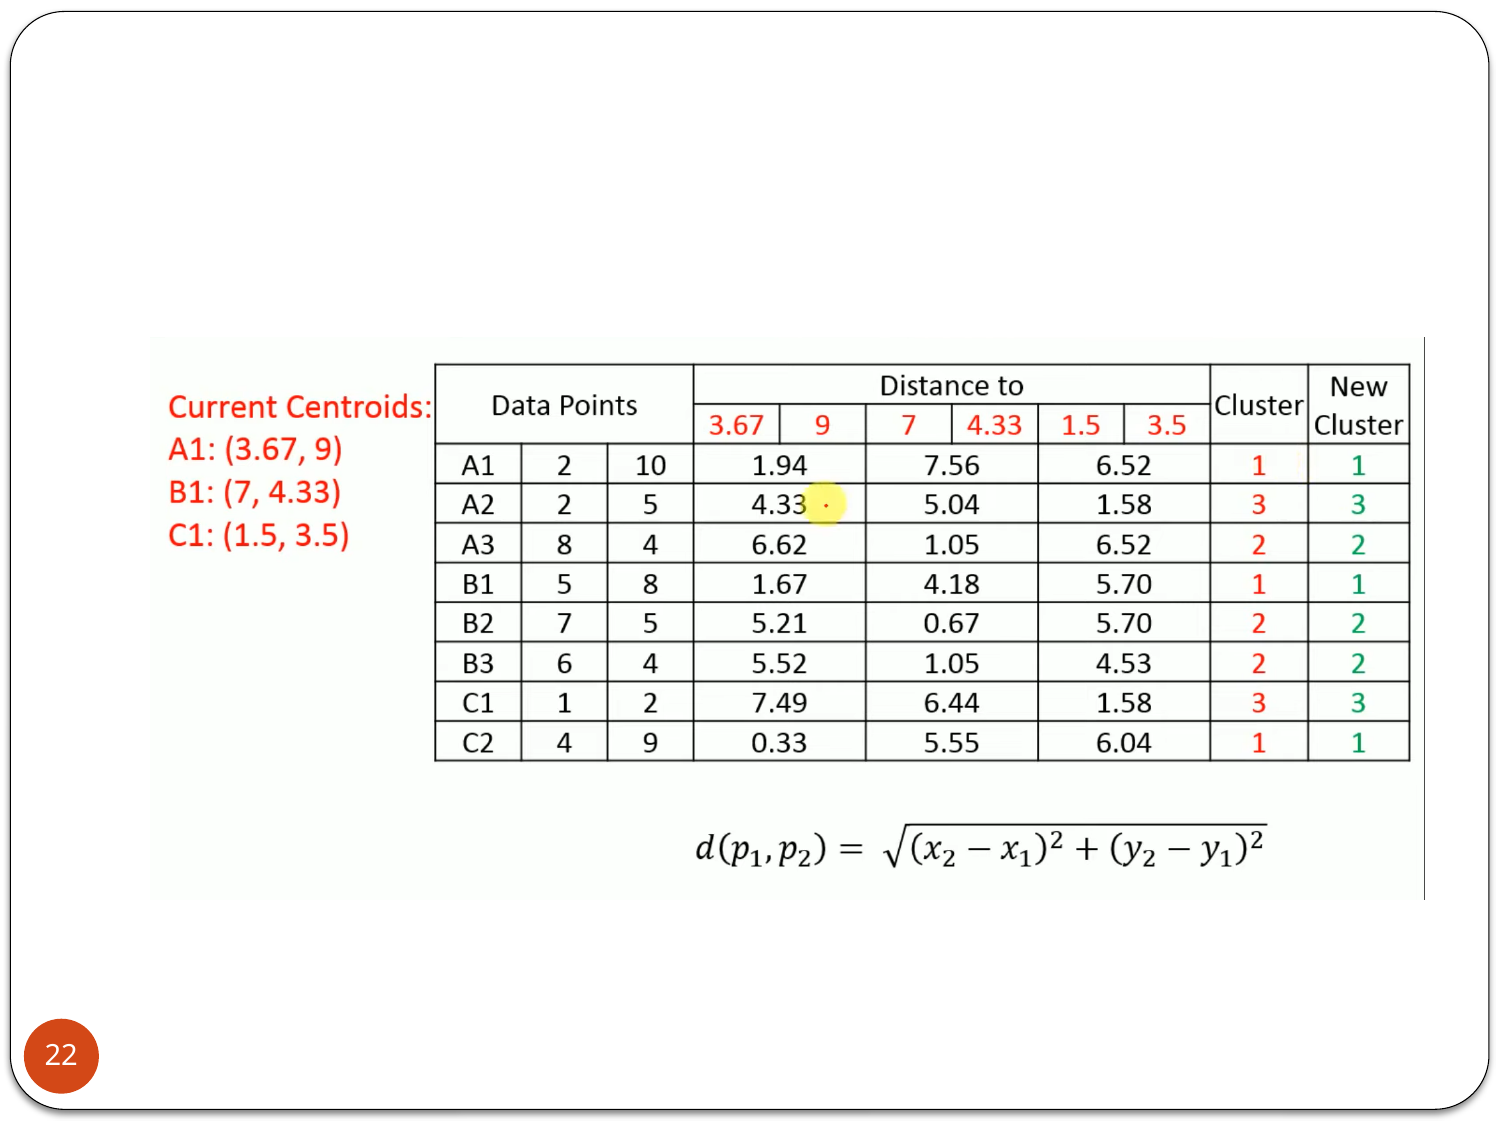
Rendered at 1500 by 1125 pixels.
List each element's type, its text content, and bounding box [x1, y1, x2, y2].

slide_number 22 [23, 1018, 99, 1094]
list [149, 337, 1426, 901]
